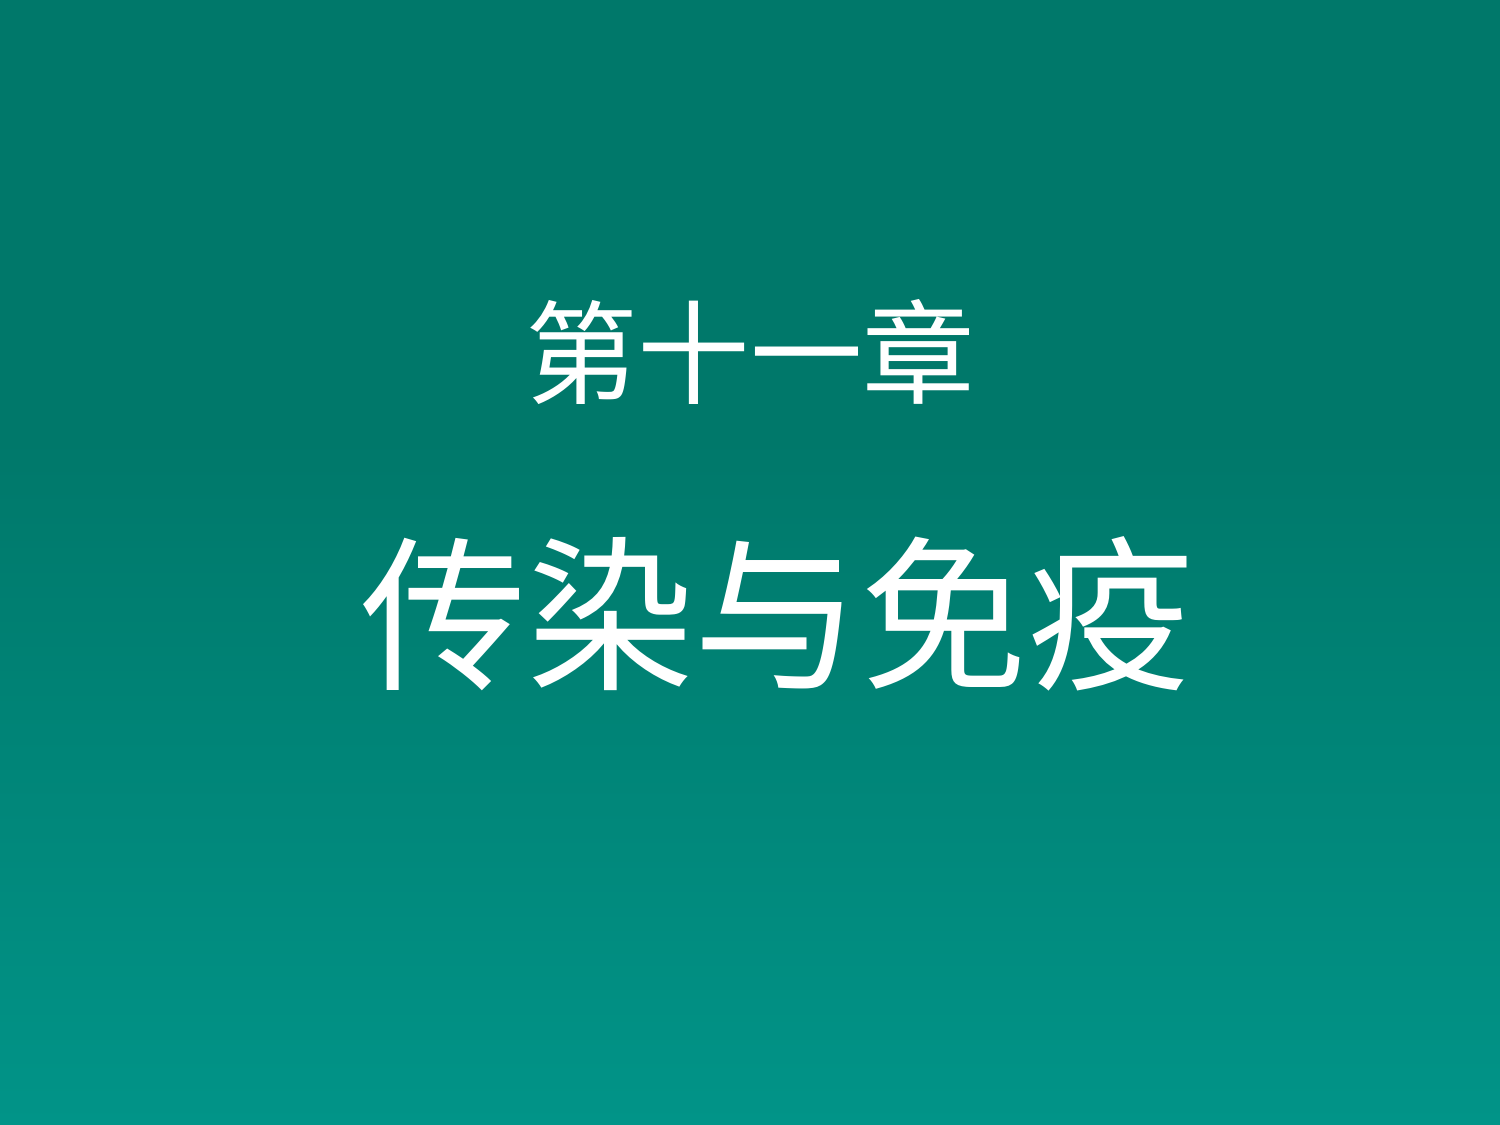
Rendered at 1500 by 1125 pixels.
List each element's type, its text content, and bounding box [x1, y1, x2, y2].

text_box 第十一章 [354, 208, 1146, 426]
text_box 传染与免疫 [345, 503, 1210, 719]
